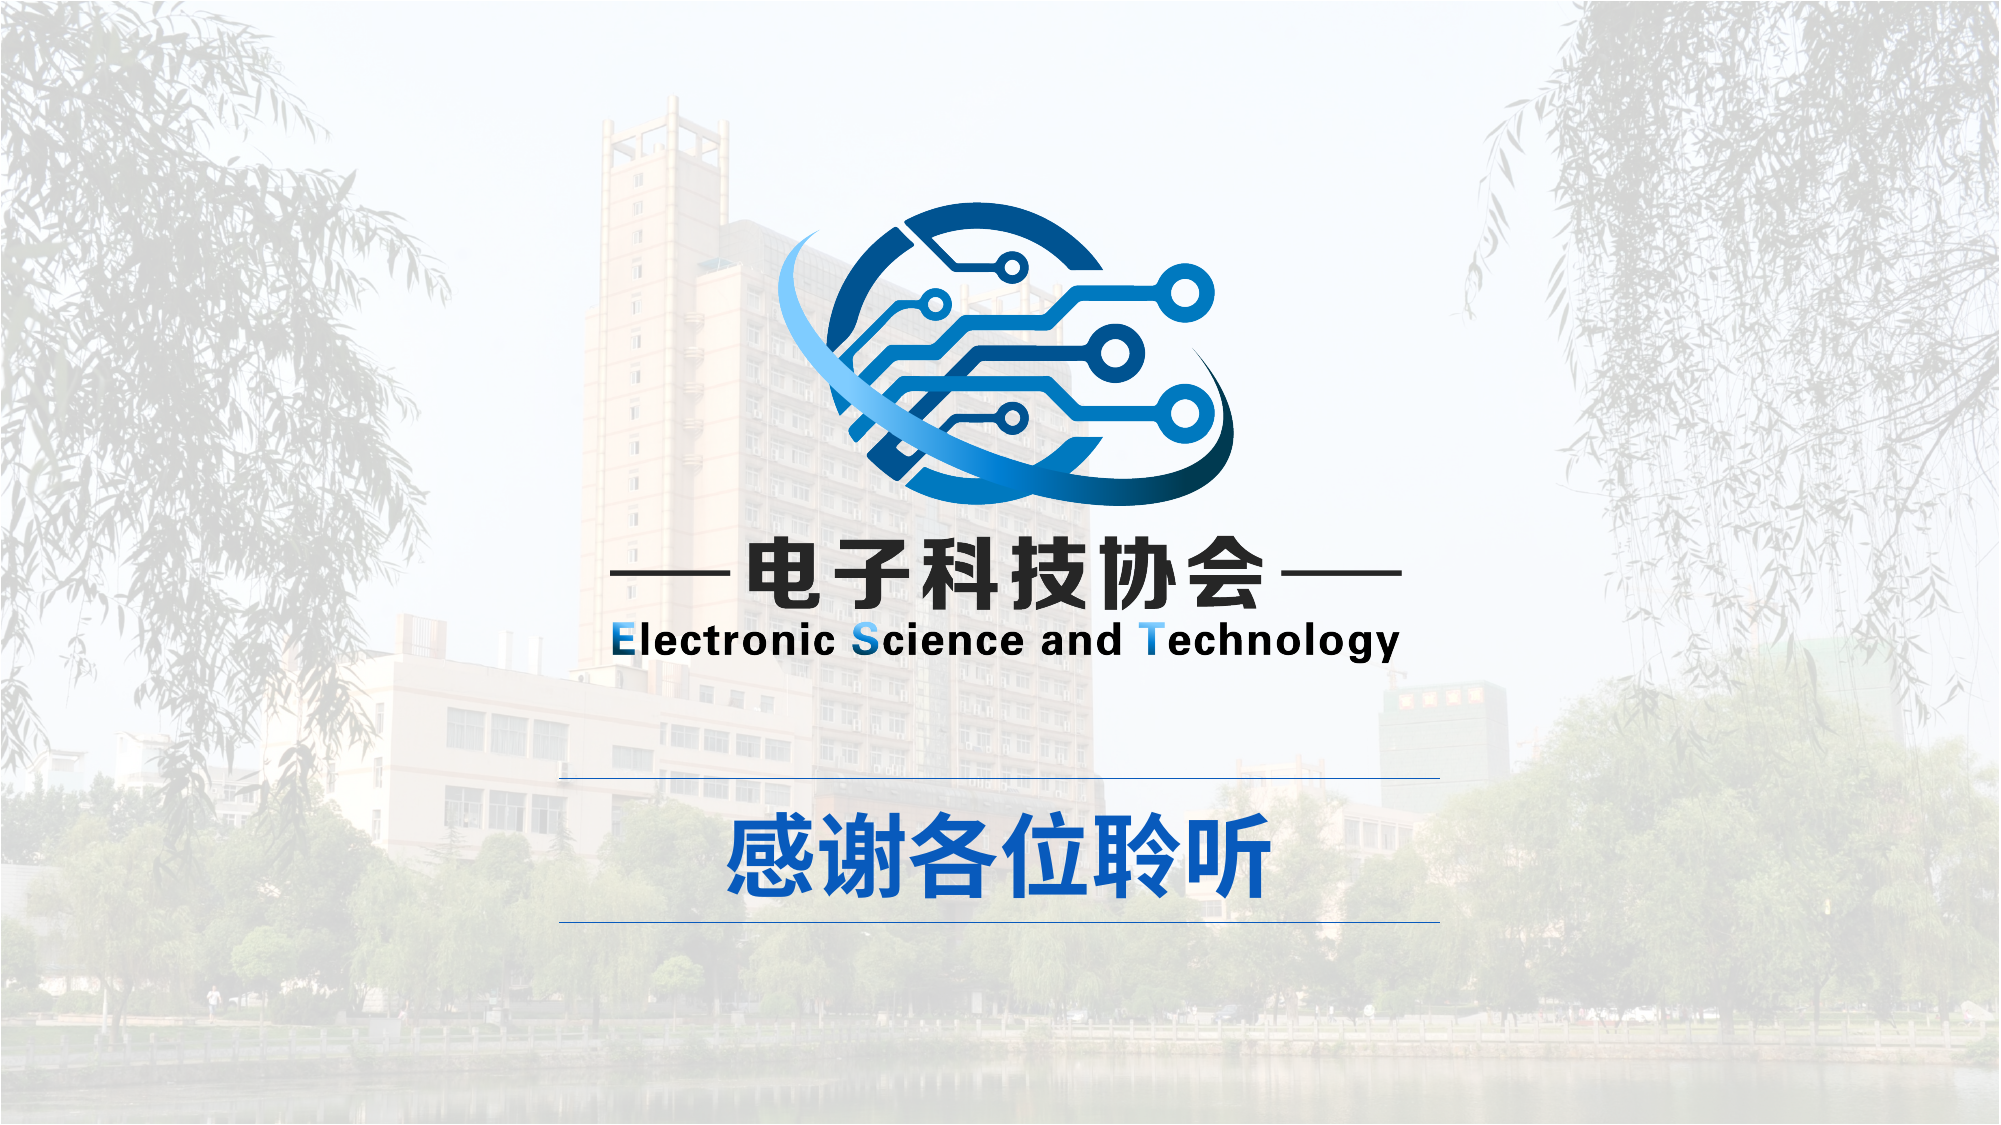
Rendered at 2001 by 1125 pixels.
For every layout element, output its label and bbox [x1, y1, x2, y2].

text_box [559, 877, 1441, 923]
picture [0, 0, 2000, 1125]
